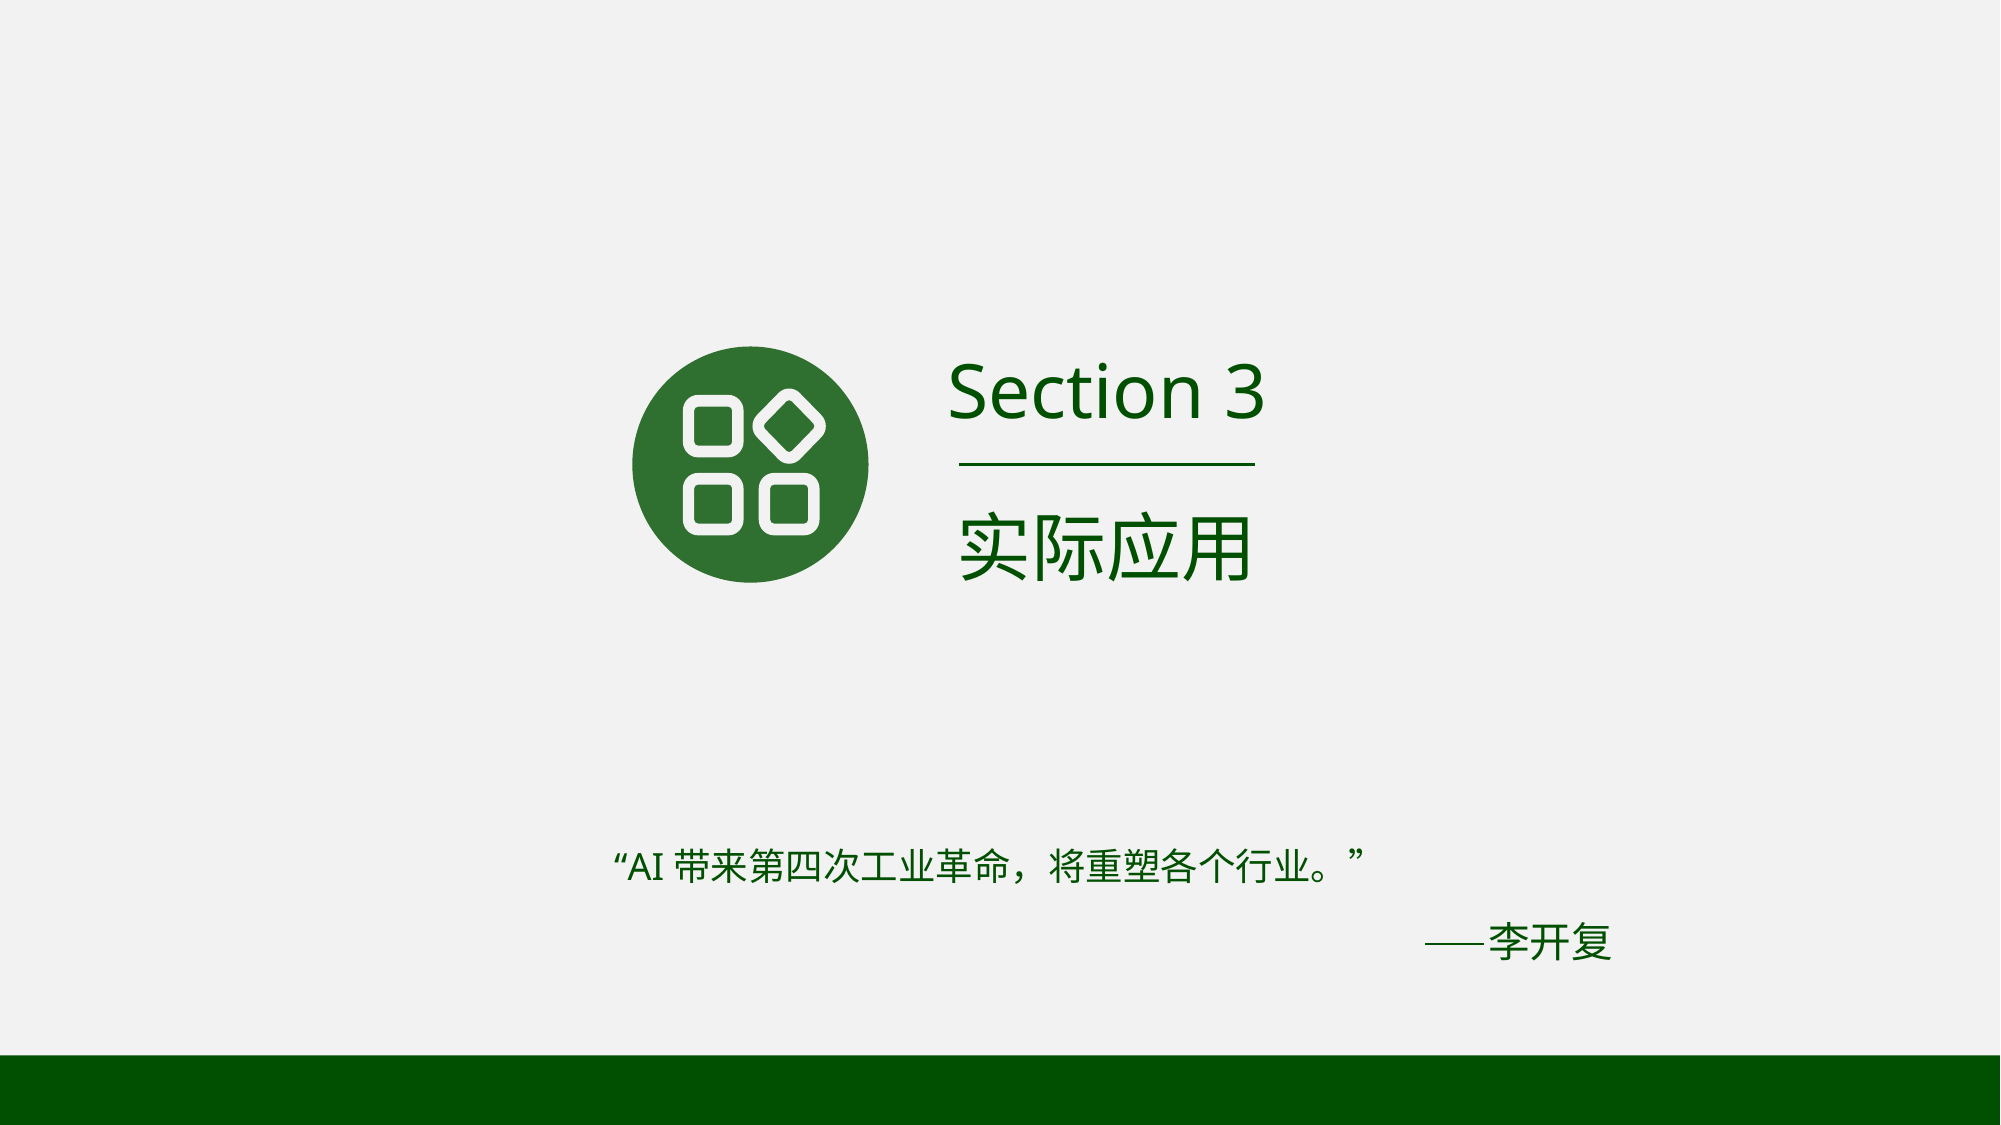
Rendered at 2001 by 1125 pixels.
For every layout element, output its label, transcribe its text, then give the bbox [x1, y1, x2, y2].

text_box [758, 472, 820, 536]
text_box [682, 394, 744, 458]
text_box “AI带来第四次工业革命，将重塑各个行业。” [574, 835, 1426, 896]
text_box [631, 345, 870, 584]
text_box [752, 388, 826, 464]
text_box [682, 472, 744, 536]
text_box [889, 336, 1325, 600]
text_box [0, 1054, 2000, 1125]
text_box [1424, 908, 1634, 975]
